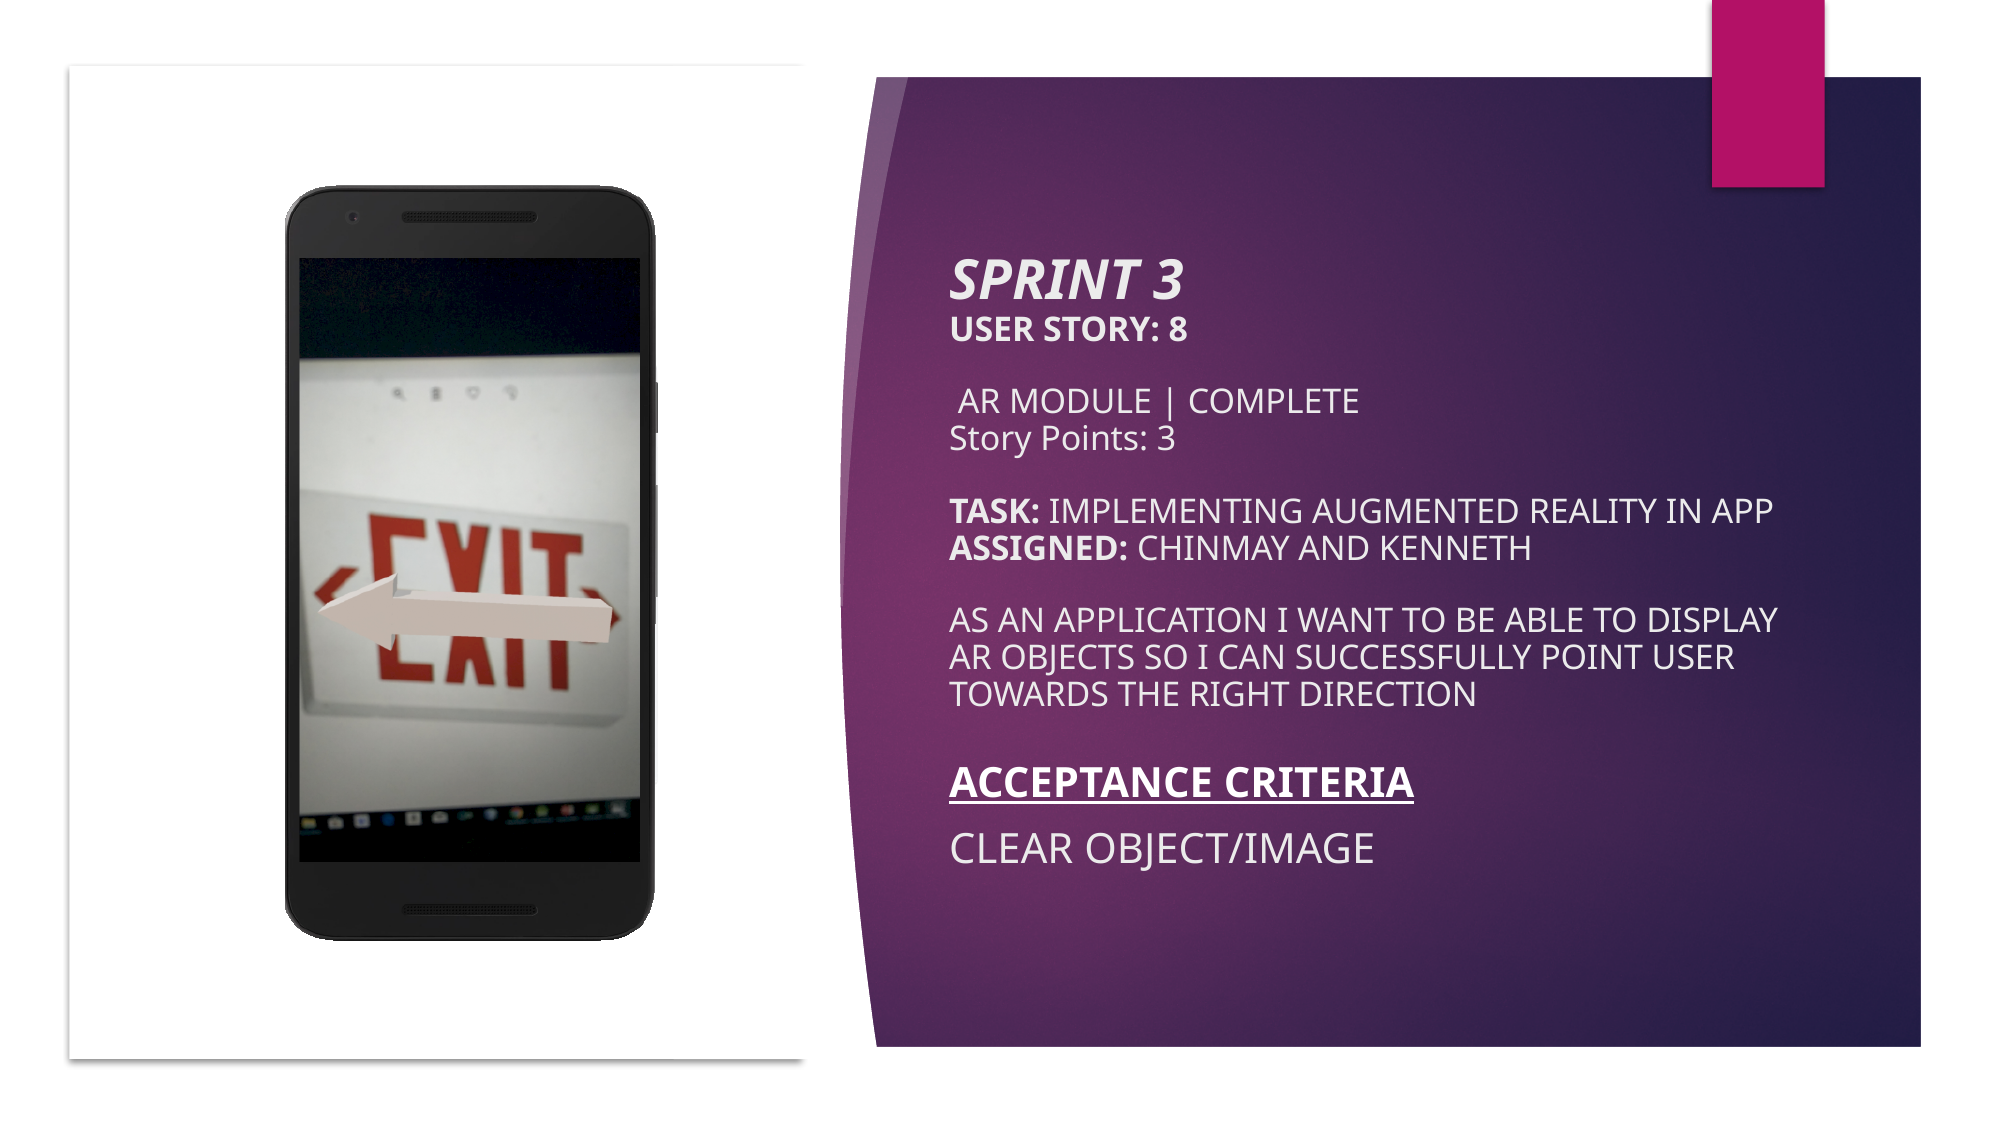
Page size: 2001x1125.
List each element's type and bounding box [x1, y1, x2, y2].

text_box [0, 0, 2000, 1125]
picture [284, 182, 658, 943]
text_box [69, 64, 889, 1060]
